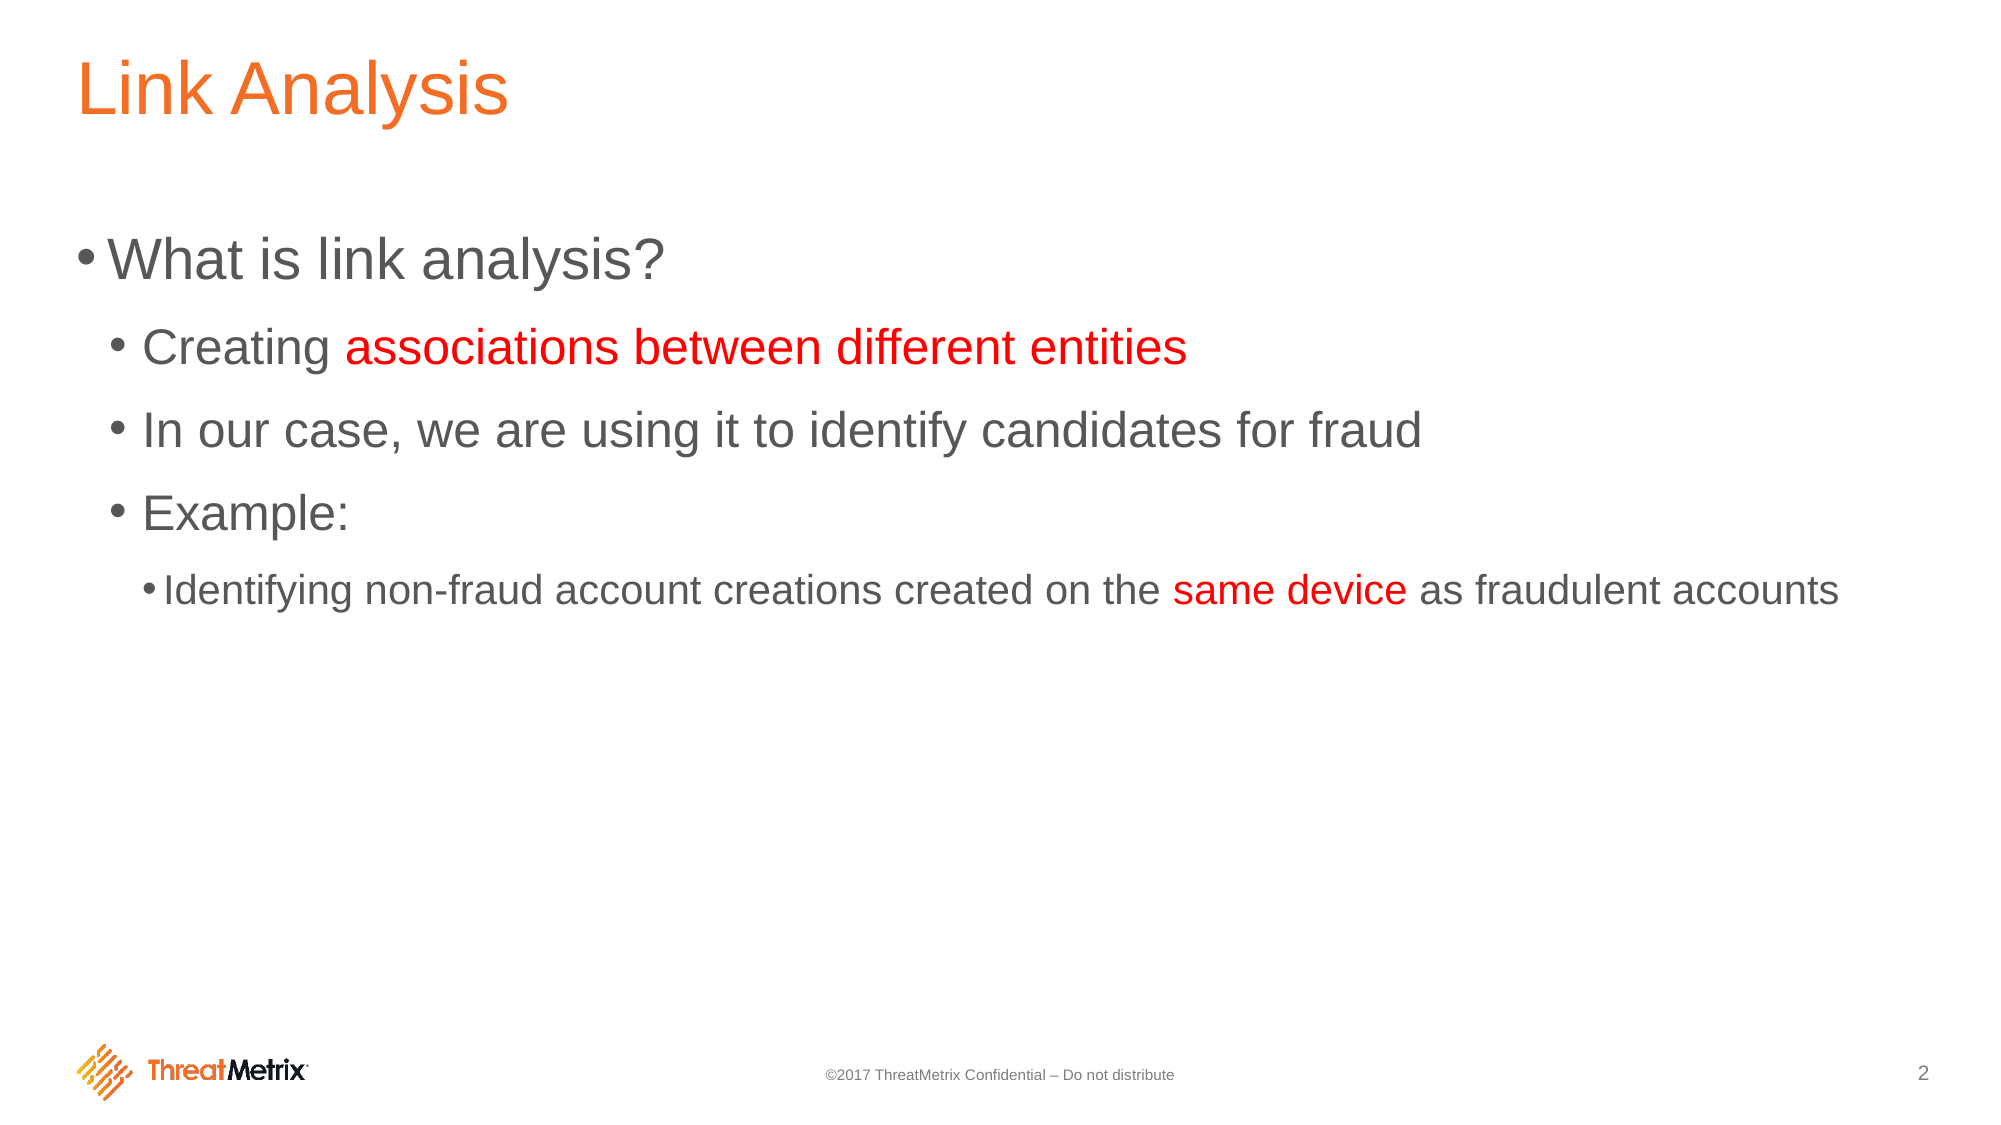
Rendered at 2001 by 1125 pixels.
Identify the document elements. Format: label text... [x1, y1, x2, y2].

title Link Analysis [76, 52, 1925, 204]
list What is link analysis? Creating associations between different entities In our case, we are using it to identify candidates for fraud Example: Identifying non-fraud account creations created on the same device as fraudulent accounts [76, 221, 1925, 936]
slide_number 2 [1848, 1056, 1930, 1088]
picture [61, 1033, 320, 1111]
footer ©2017 ThreatMetrix Confidential – Do not distribute [781, 1061, 1219, 1088]
